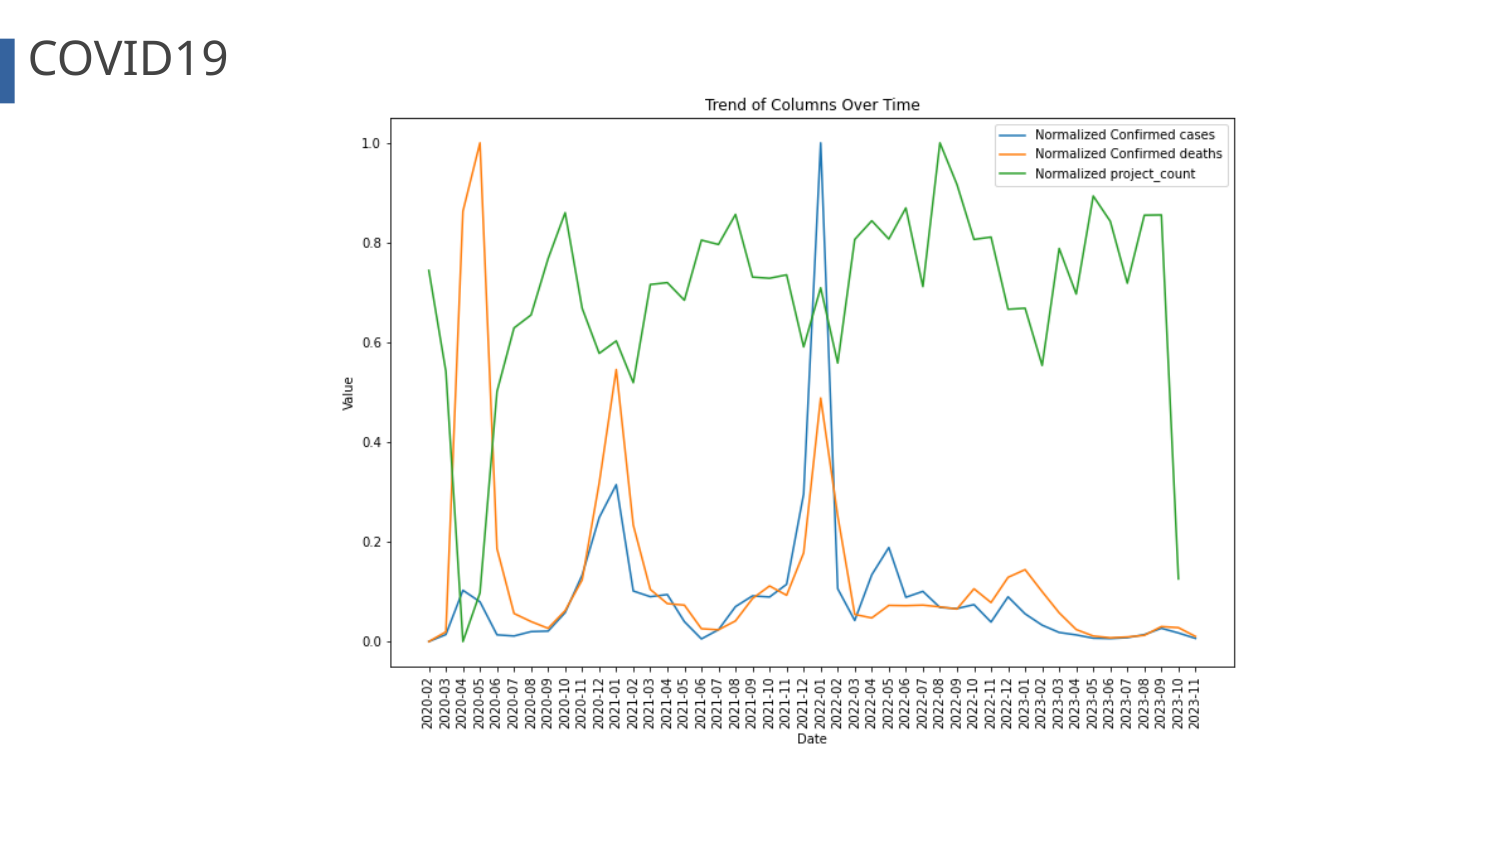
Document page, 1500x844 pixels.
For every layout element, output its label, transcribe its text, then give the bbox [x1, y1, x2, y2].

title COVID19 [27, 24, 734, 118]
text_box [0, 38, 15, 104]
picture [335, 89, 1244, 755]
